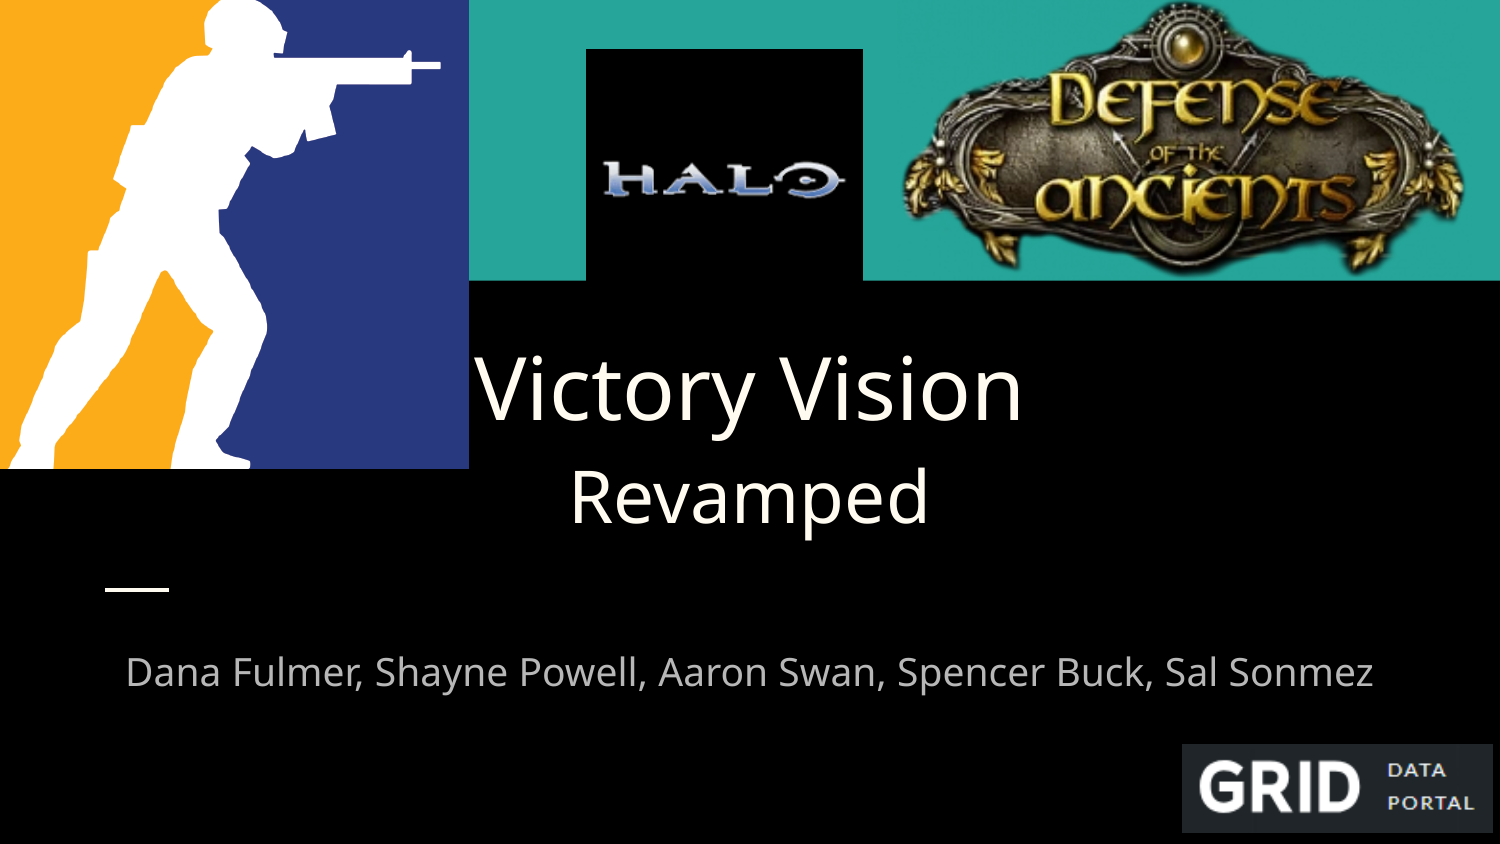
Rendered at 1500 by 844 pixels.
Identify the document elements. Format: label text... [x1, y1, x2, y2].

subtitle Dana Fulmer, Shayne Powell, Aaron Swan, Spencer Buck, Sal Sonmez [84, 630, 1416, 760]
picture [0, 0, 470, 470]
title Victory Vision Revamped [84, 310, 1416, 561]
picture [1182, 744, 1493, 834]
picture [897, 0, 1472, 282]
picture [585, 49, 864, 311]
